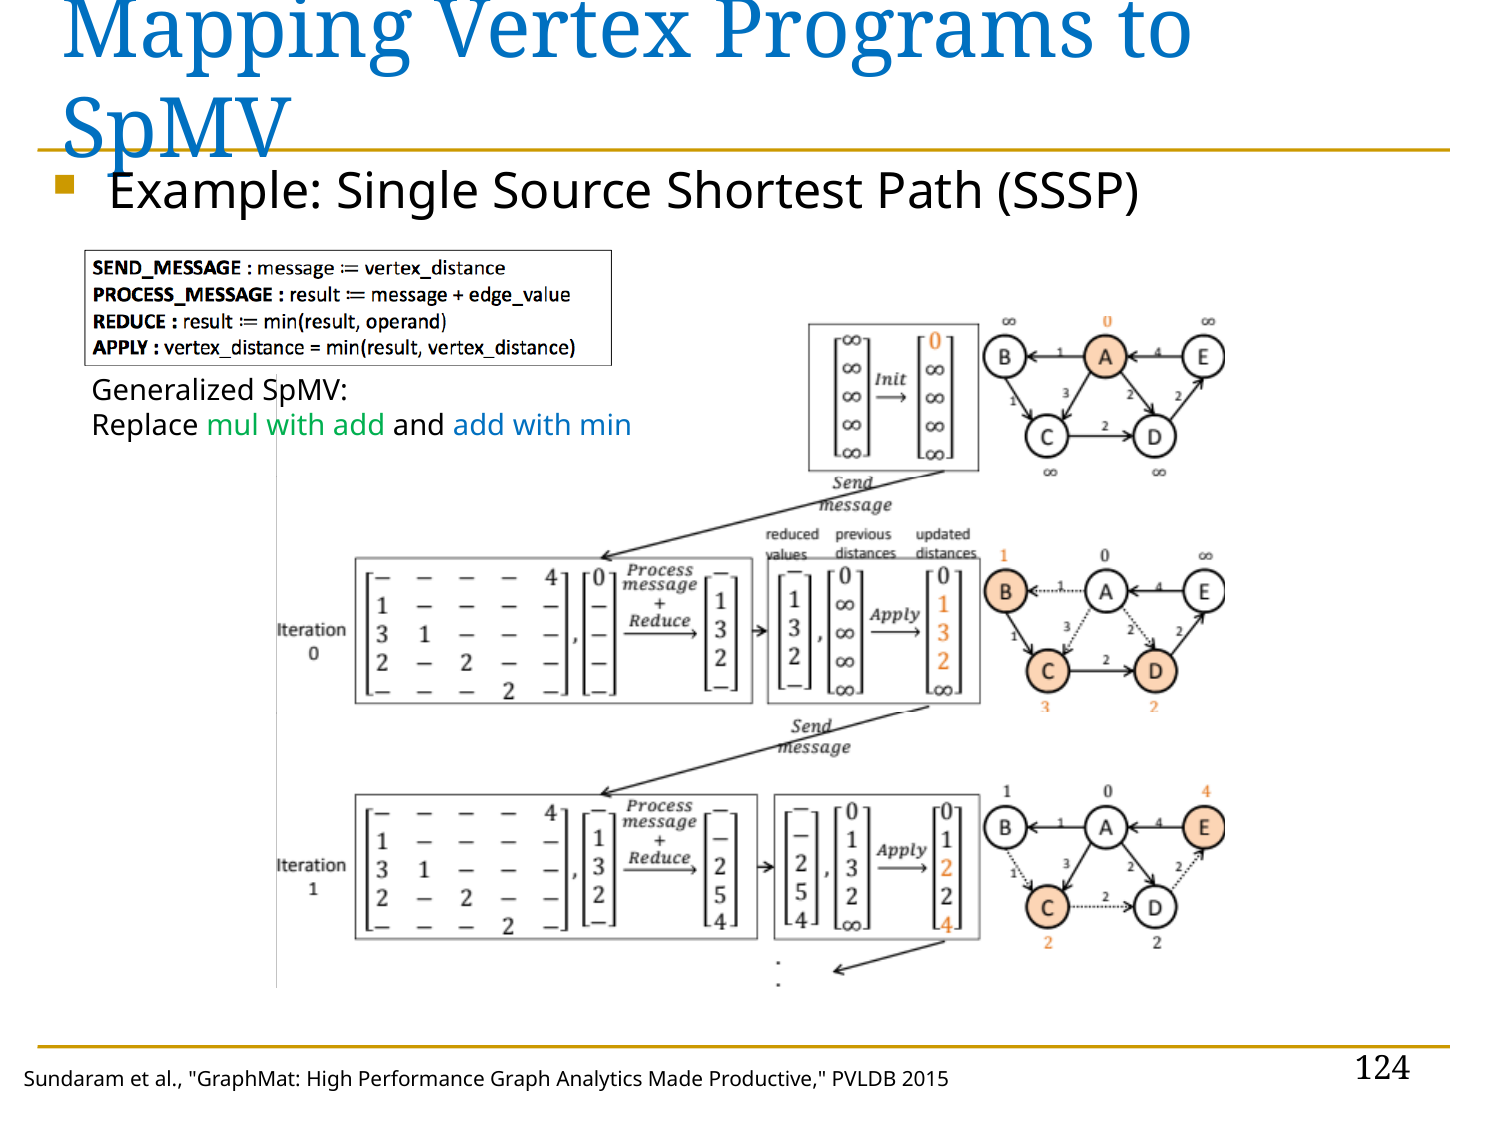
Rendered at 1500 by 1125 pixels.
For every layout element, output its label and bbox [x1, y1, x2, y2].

title [45, 0, 1459, 150]
text_box [76, 374, 274, 449]
slide_number [1074, 1023, 1426, 1100]
list [37, 151, 1451, 1050]
picture [76, 240, 1226, 988]
text_box [8, 1058, 964, 1099]
